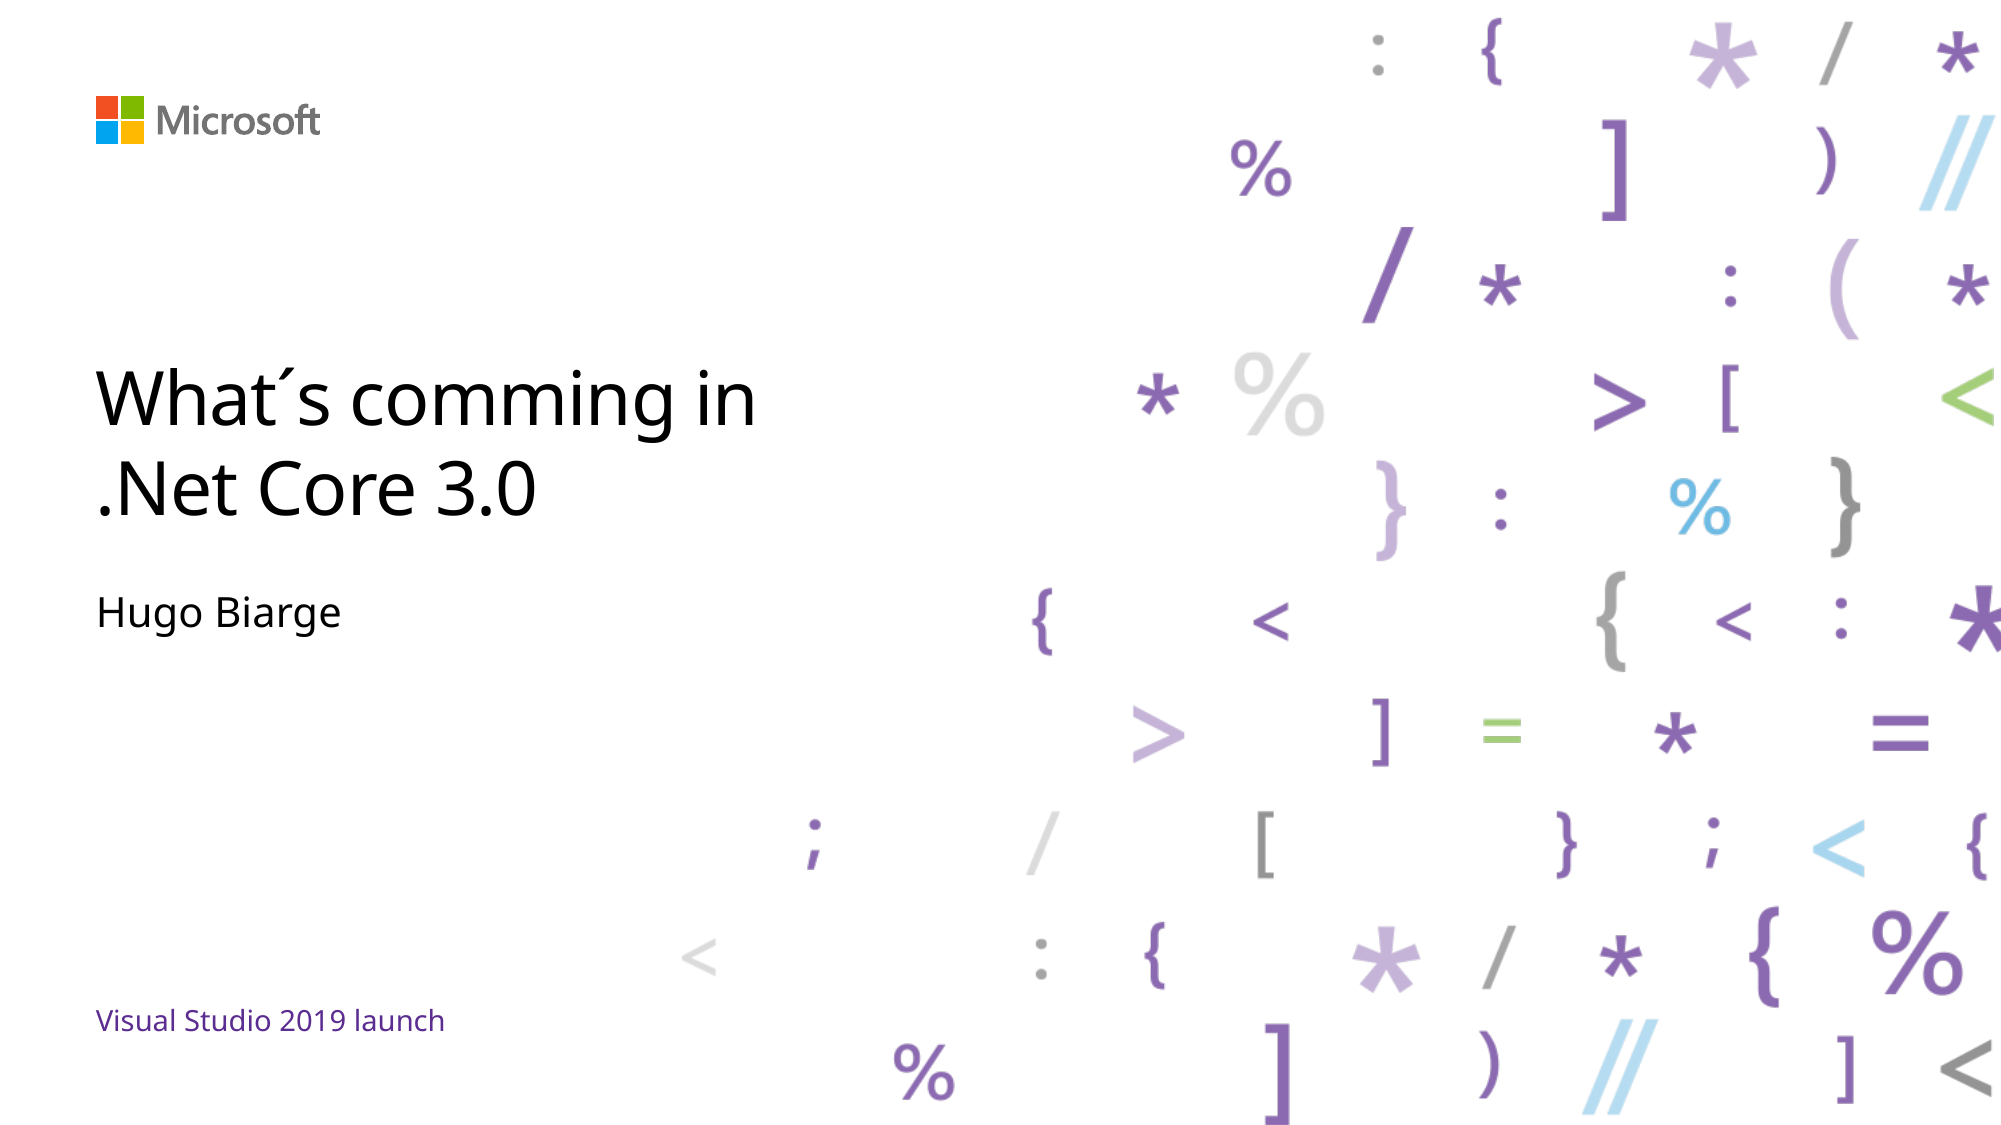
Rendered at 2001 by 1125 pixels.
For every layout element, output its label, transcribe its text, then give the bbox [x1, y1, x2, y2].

list Hugo Biarge [95, 586, 1596, 637]
title What´s comming in .Net Core 3.0 [95, 348, 1025, 531]
